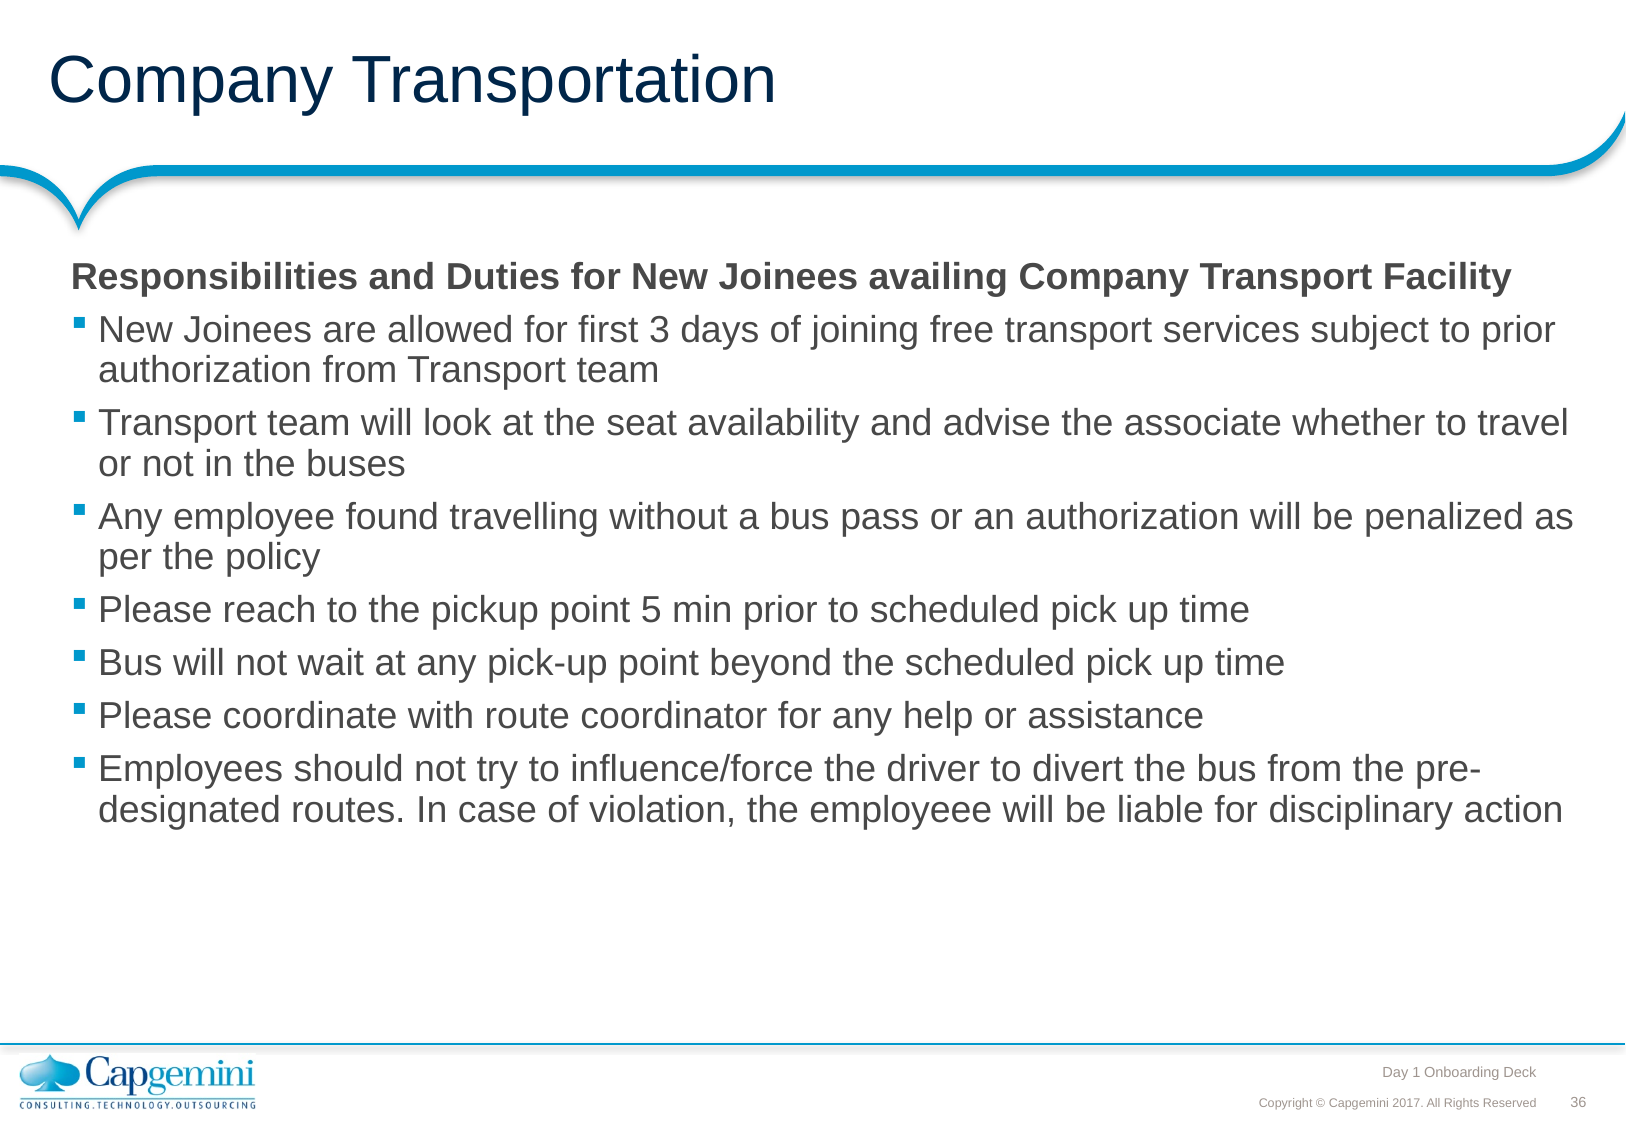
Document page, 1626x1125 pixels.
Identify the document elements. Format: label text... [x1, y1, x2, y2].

list Responsibilities and Duties for New Joinees availing Company Transport Facility New Joinees are allowed for first 3 days of joining free transport services subject to prior authorization from Transport team Transport team will look at the seat availability and advise the associate whether to travel or not in the buses Any employee found travelling without a bus pass or an authorization will be penalized as per the policy Please reach to the pickup point 5 min prior to scheduled pick up time Bus will not wait at any pick-up point beyond the scheduled pick up time Please coordinate with route coordinator for any help or assistance Employees should not try to influence/force the driver to divert the bus from the pre-designated routes. In case of violation, the employeee will be liable for disciplinary action [53, 245, 1625, 1007]
title Company Transportation [0, 0, 1625, 165]
picture [19, 1053, 256, 1110]
